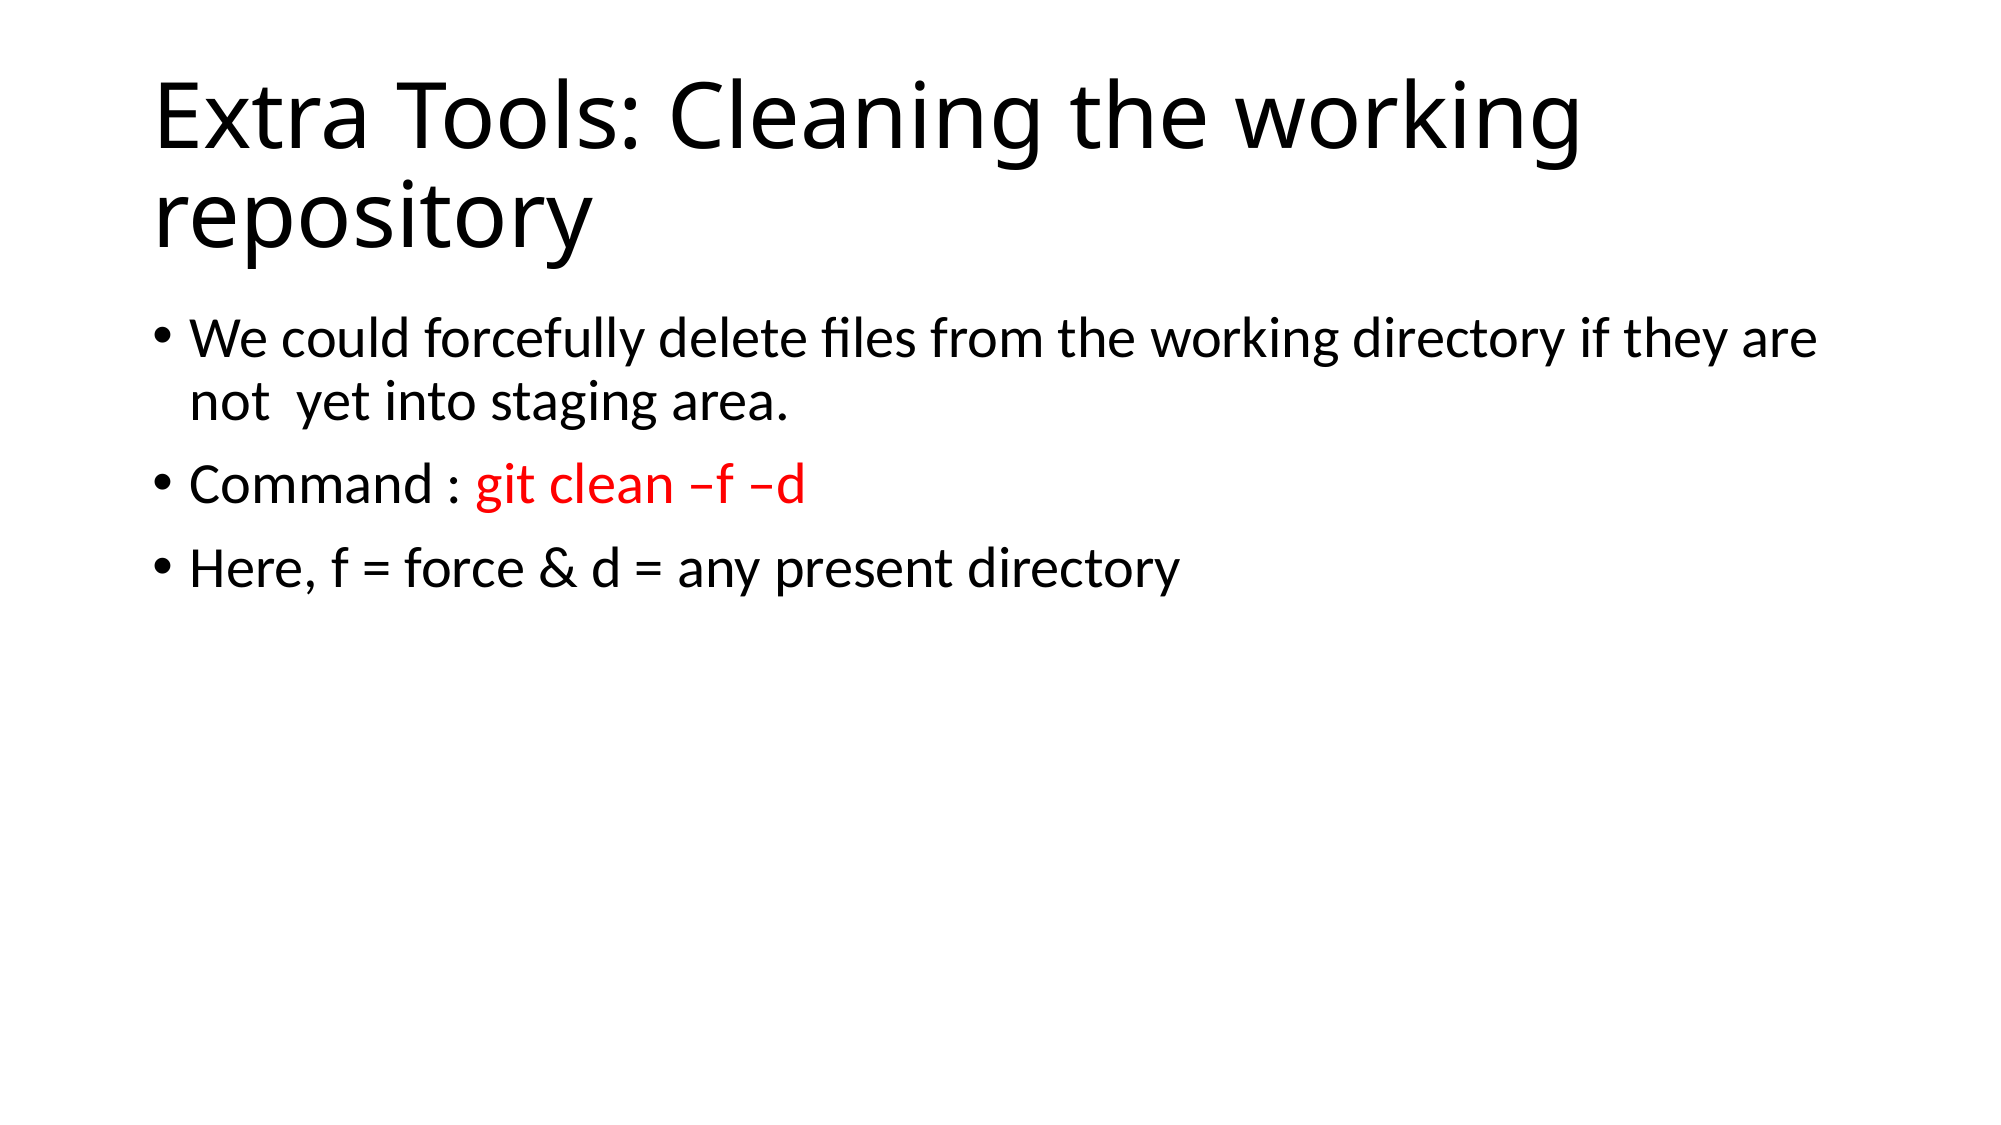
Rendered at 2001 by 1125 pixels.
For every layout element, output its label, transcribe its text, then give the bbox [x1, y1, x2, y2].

list We could forcefully delete files from the working directory if they are not yet into staging area. Command : git clean –f –d Here, f = force & d = any present directory [137, 299, 1863, 1014]
title Extra Tools: Cleaning the working repository [137, 59, 1863, 278]
